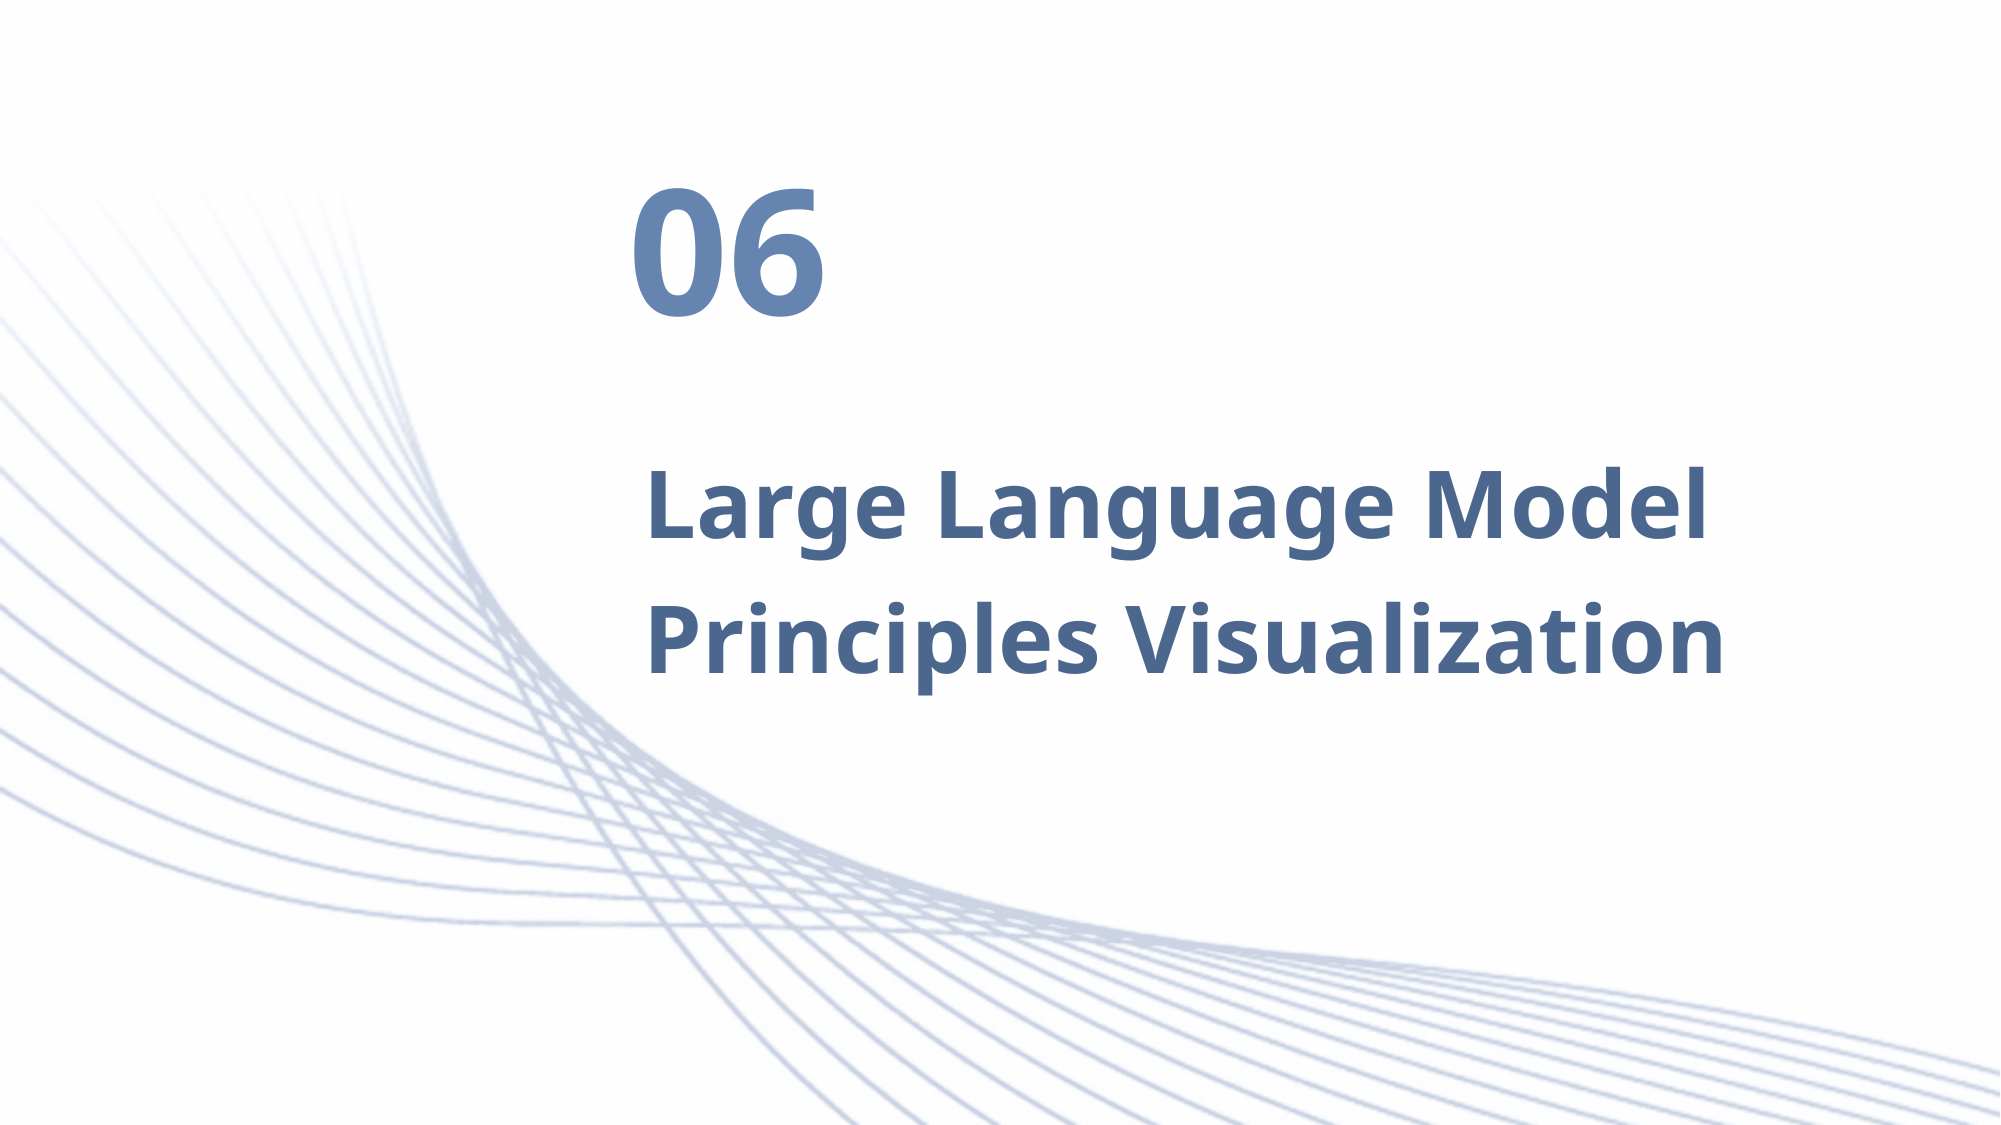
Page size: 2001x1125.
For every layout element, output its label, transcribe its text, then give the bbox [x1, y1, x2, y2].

text_box 06 [617, 175, 1129, 363]
picture [0, 0, 2001, 1125]
text_box Large Language Model Principles Visualization [628, 414, 1883, 711]
